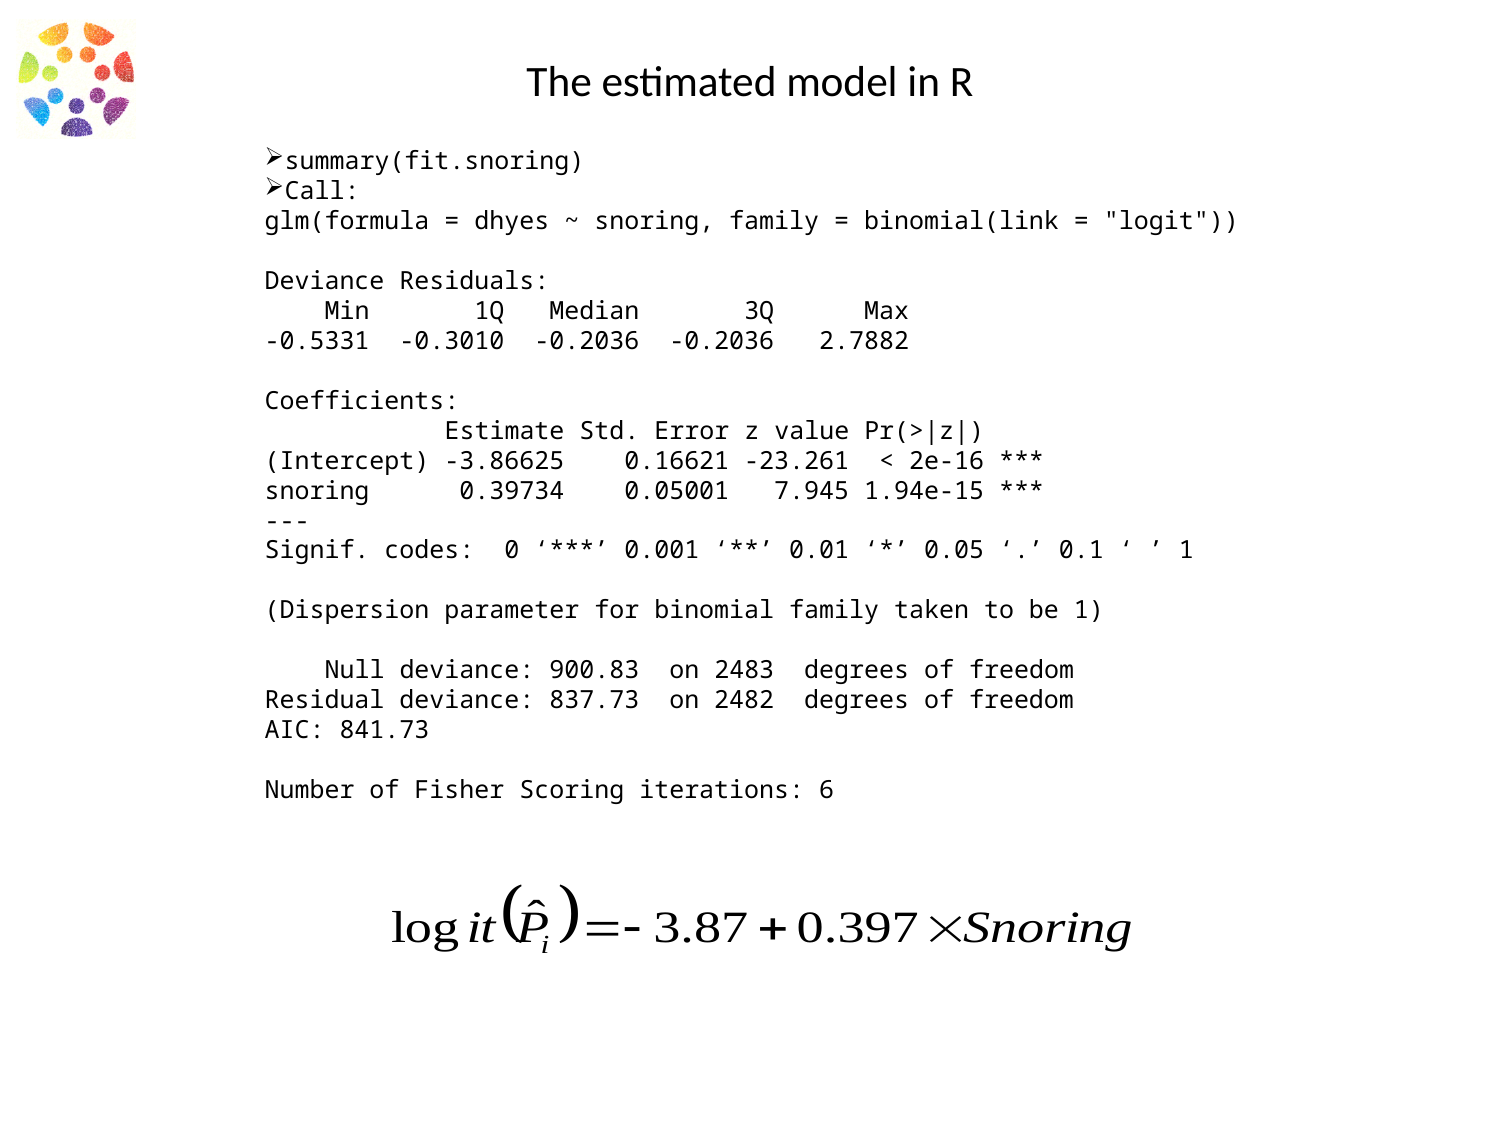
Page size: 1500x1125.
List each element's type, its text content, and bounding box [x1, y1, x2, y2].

picture [16, 19, 136, 139]
text_box summary(fit.snoring) Call: glm(formula = dhyes ~ snoring, family = binomial(link = "logit")) Deviance Residuals: Min 1Q Median 3Q Max -0.5331 -0.3010 -0.2036 -0.2036 2.7882 Coefficients: Estimate Std. Error z value Pr(>|z|) (Intercept) -3.86625 0.16621 -23.261 < 2e-16 *** snoring 0.39734 0.05001 7.945 1.94e-15 *** --- Signif. codes: 0 ‘***’ 0.001 ‘**’ 0.01 ‘*’ 0.05 ‘.’ 0.1 ‘ ’ 1 (Dispersion parameter for binomial family taken to be 1) Null deviance: 900.83 on 2483 degrees of freedom Residual deviance: 837.73 on 2482 degrees of freedom AIC: 841.73 Number of Fisher Scoring iterations: 6 [249, 137, 1450, 811]
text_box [383, 822, 1149, 965]
title The estimated model in R [75, 45, 1425, 113]
